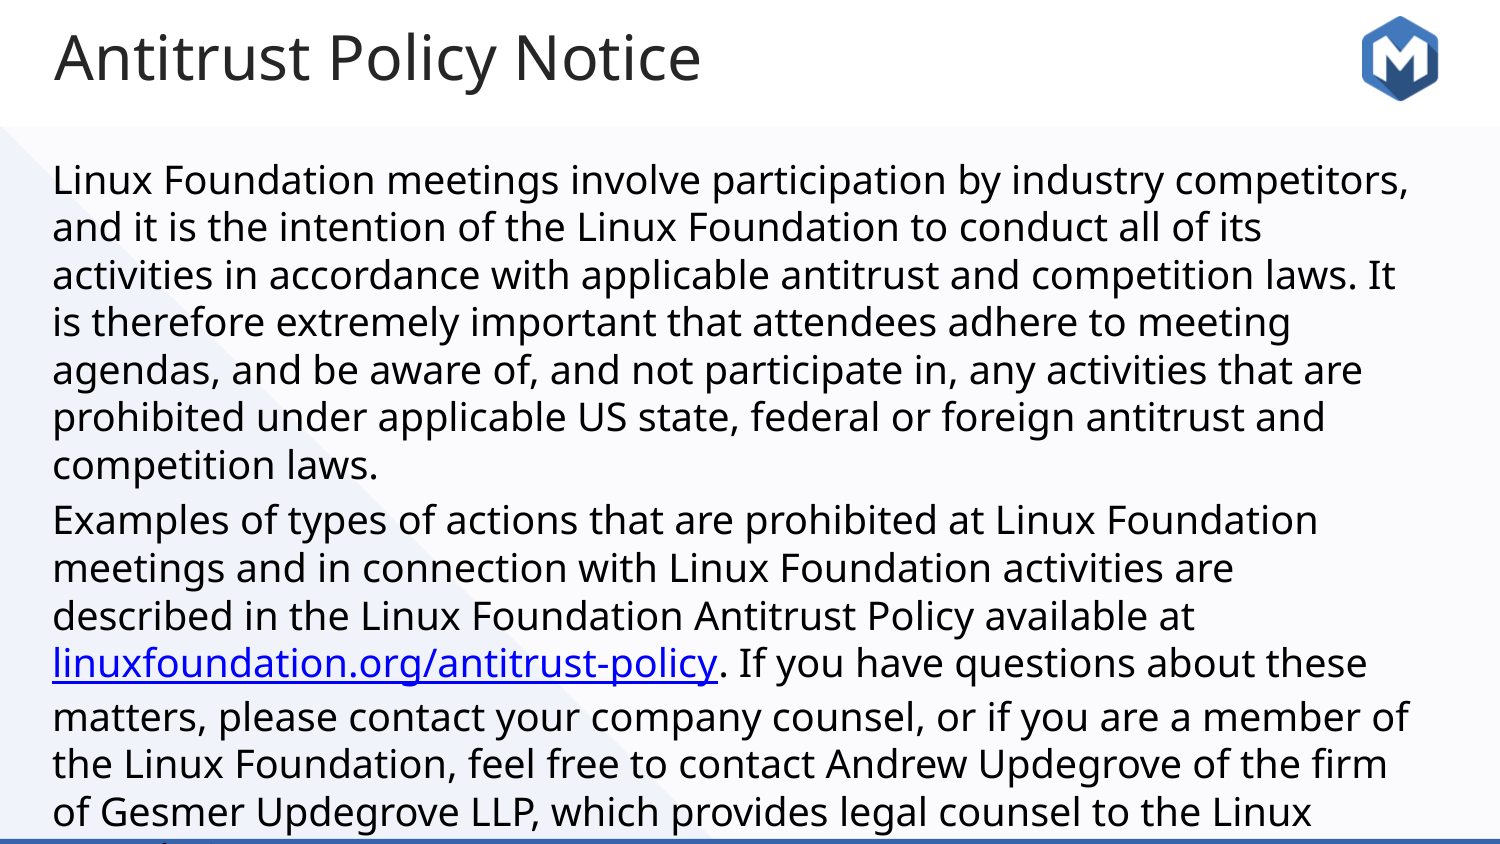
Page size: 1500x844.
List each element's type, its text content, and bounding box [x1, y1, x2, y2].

title Antitrust Policy Notice [54, 26, 1350, 100]
list Linux Foundation meetings involve participation by industry competitors, and it is the intention of the Linux Foundation to conduct all of its activities in accordance with applicable antitrust and competition laws. It is therefore extremely important that attendees adhere to meeting agendas, and be aware of, and not participate in, any activities that are prohibited under applicable US state, federal or foreign antitrust and competition laws. Examples of types of actions that are prohibited at Linux Foundation meetings and in connection with Linux Foundation activities are described in the Linux Foundation Antitrust Policy available at linuxfoundation.org/antitrust-policy. If you have questions about these matters, please contact your company counsel, or if you are a member of the Linux Foundation, feel free to contact Andrew Updegrove of the firm of Gesmer Updegrove LLP, which provides legal counsel to the Linux Foundation. [52, 154, 1425, 738]
picture [1362, 16, 1440, 102]
